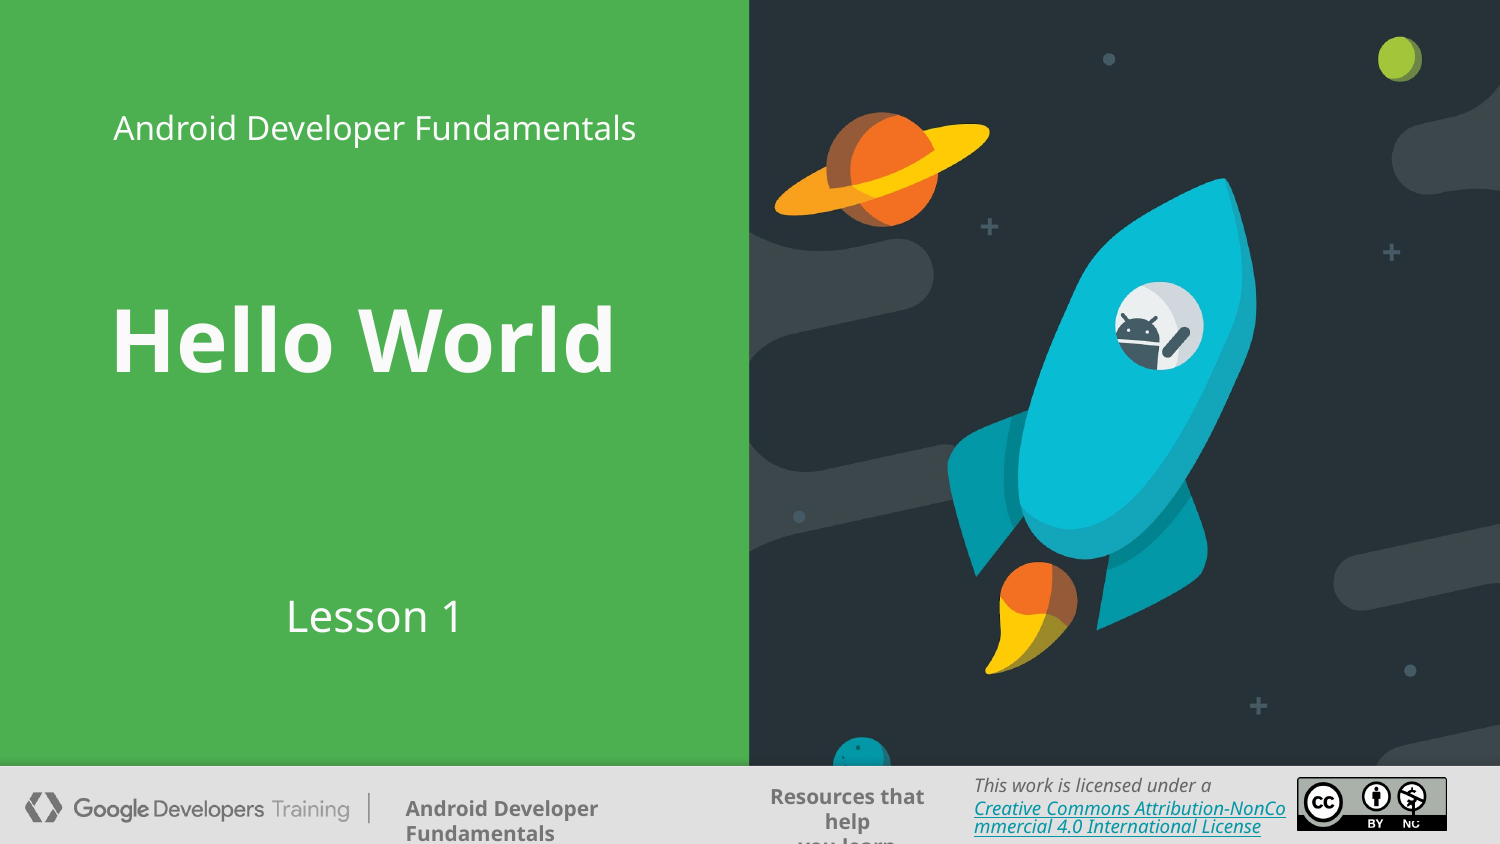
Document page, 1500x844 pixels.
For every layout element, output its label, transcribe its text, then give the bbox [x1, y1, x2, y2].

title Hello World [32, 161, 696, 405]
text_box Lesson 1 [43, 573, 708, 777]
subtitle Android Developer Fundamentals [43, 92, 708, 179]
picture [0, 0, 1500, 844]
slide_number ‹#› [1389, 777, 1480, 842]
